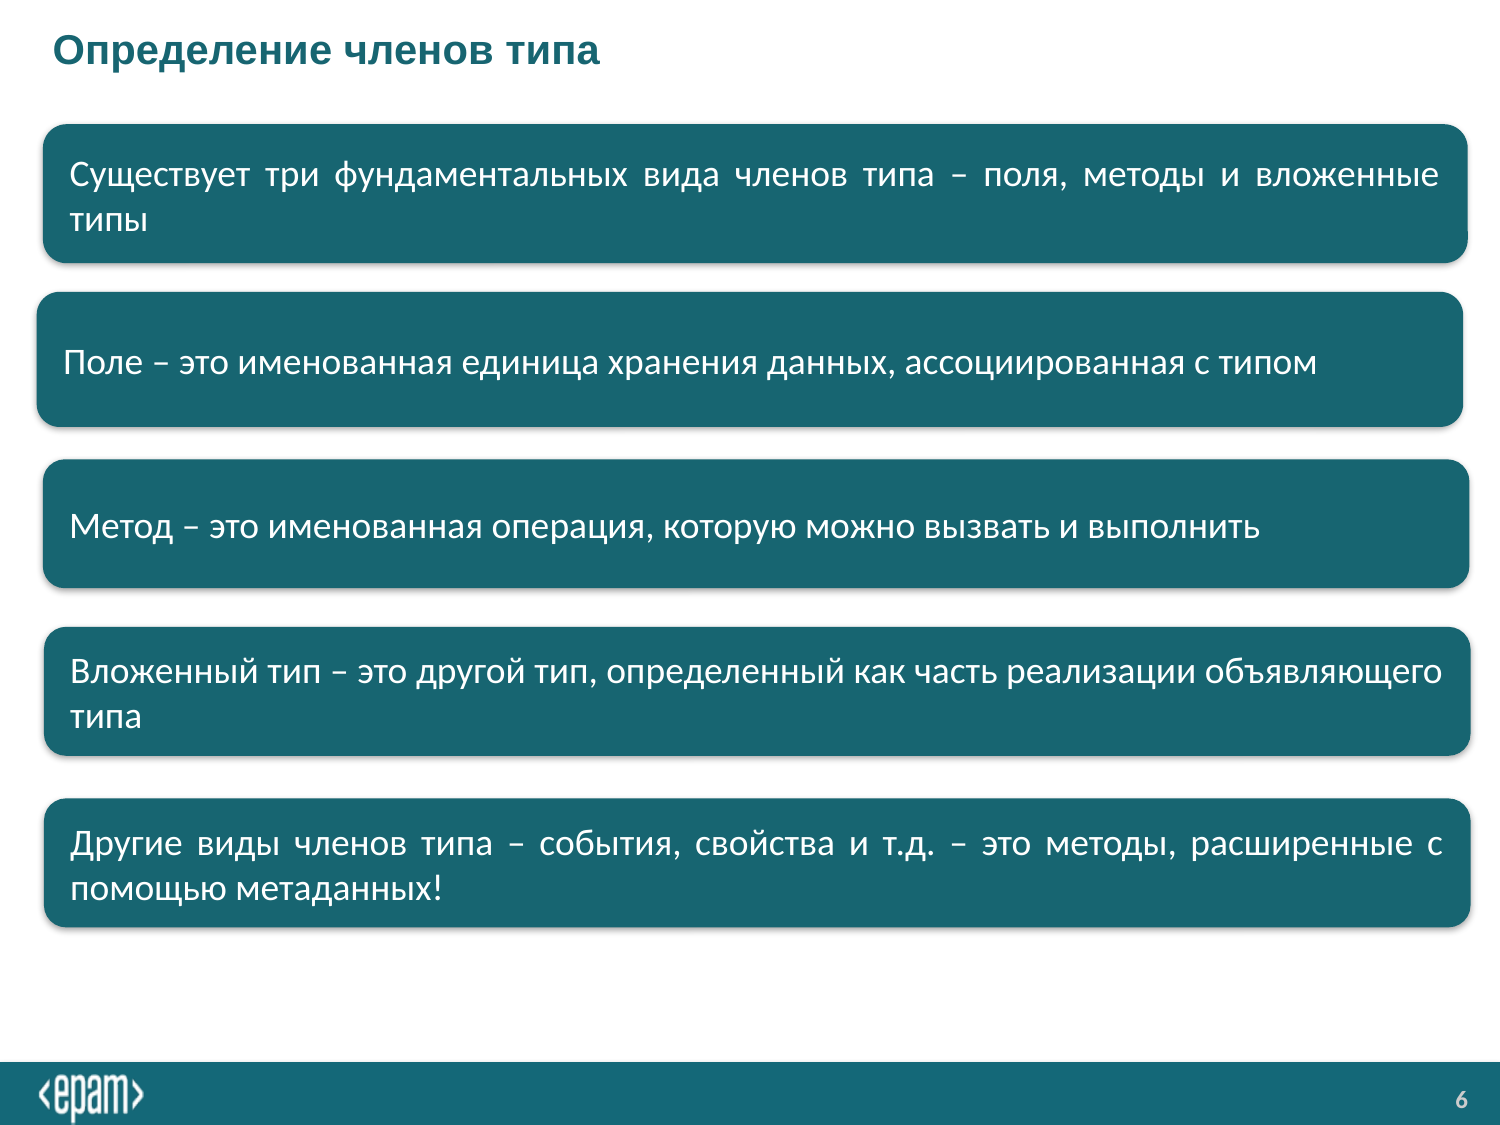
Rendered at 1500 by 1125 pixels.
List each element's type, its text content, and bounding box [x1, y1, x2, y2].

text_box Существует три фундаментальных вида членов типа – поля, методы и вложенные типы [42, 124, 1468, 264]
text_box Поле – это именованная единица хранения данных, ассоциированная с типом [36, 291, 1464, 427]
text_box Вложенный тип – это другой тип, определенный как часть реализации объявляющего типа [43, 626, 1471, 756]
title Определение членов типа [0, 0, 1500, 95]
picture [38, 1074, 144, 1125]
text_box Другие виды членов типа – события, свойства и т.д. – это методы, расширенные с помощью метаданных! [43, 798, 1471, 928]
text_box Метод – это именованная операция, которую можно вызвать и выполнить [42, 459, 1470, 589]
